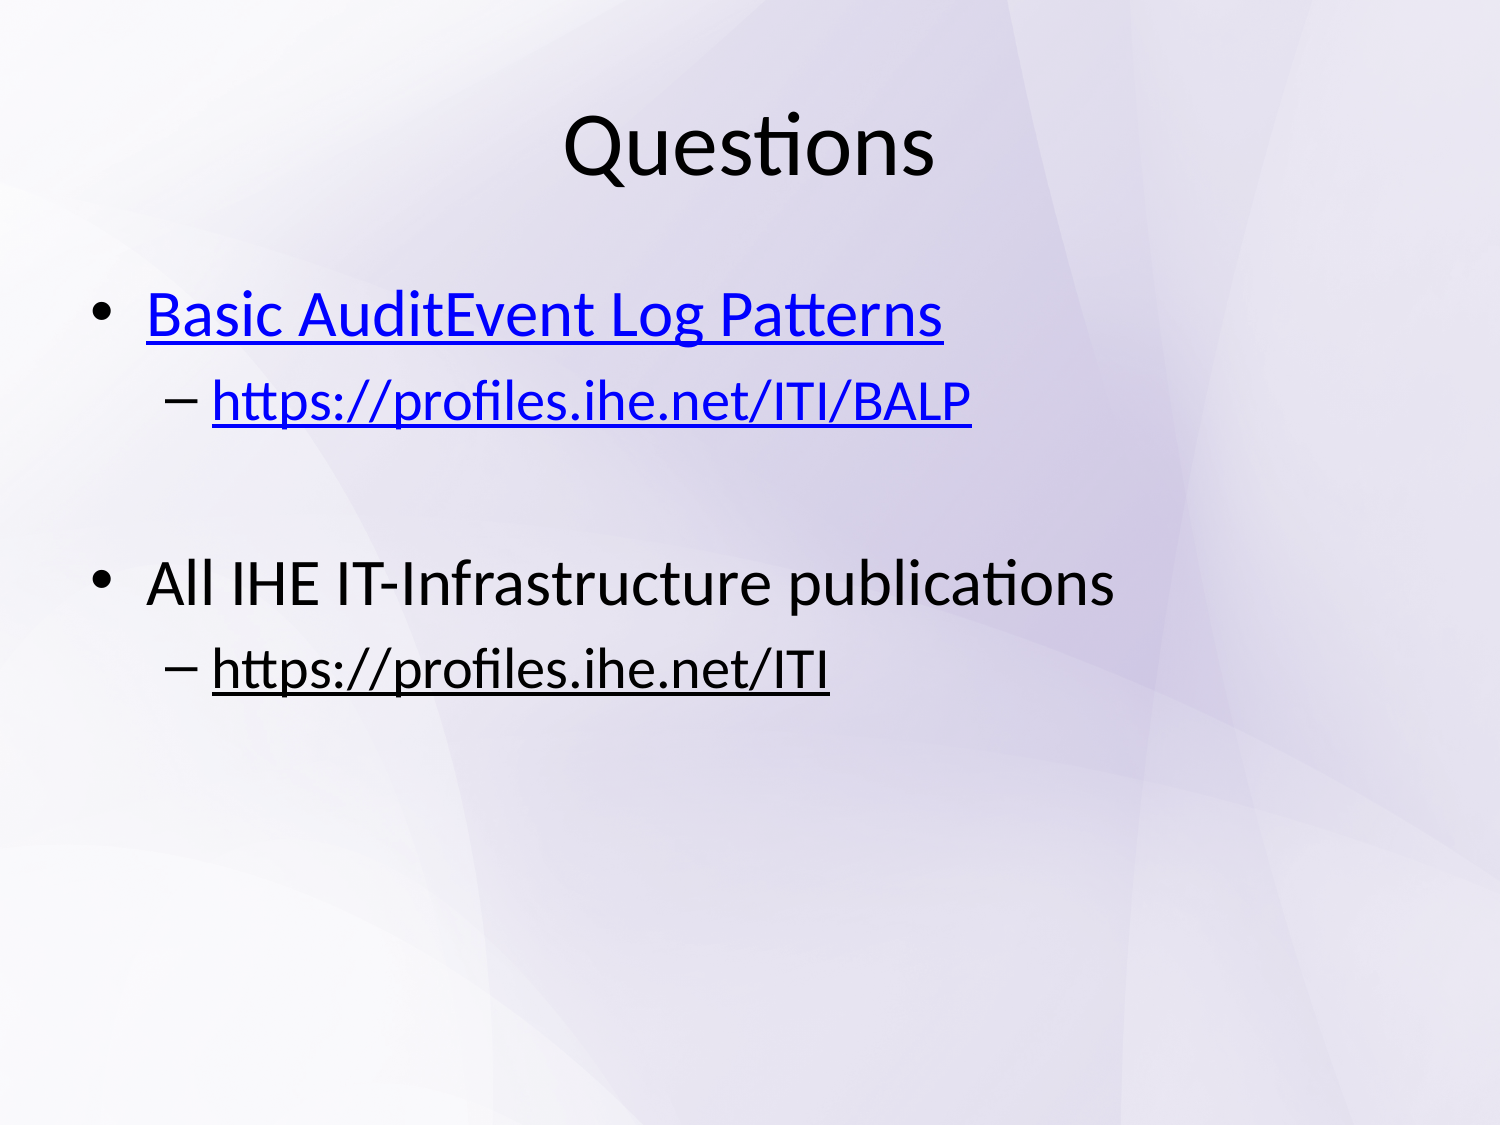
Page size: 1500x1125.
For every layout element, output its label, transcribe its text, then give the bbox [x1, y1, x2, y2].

title Questions [75, 45, 1425, 233]
list Basic AuditEvent Log Patterns https://profiles.ihe.net/ITI/BALP All IHE IT-Infrastructure publications https://profiles.ihe.net/ITI [75, 262, 1425, 1005]
